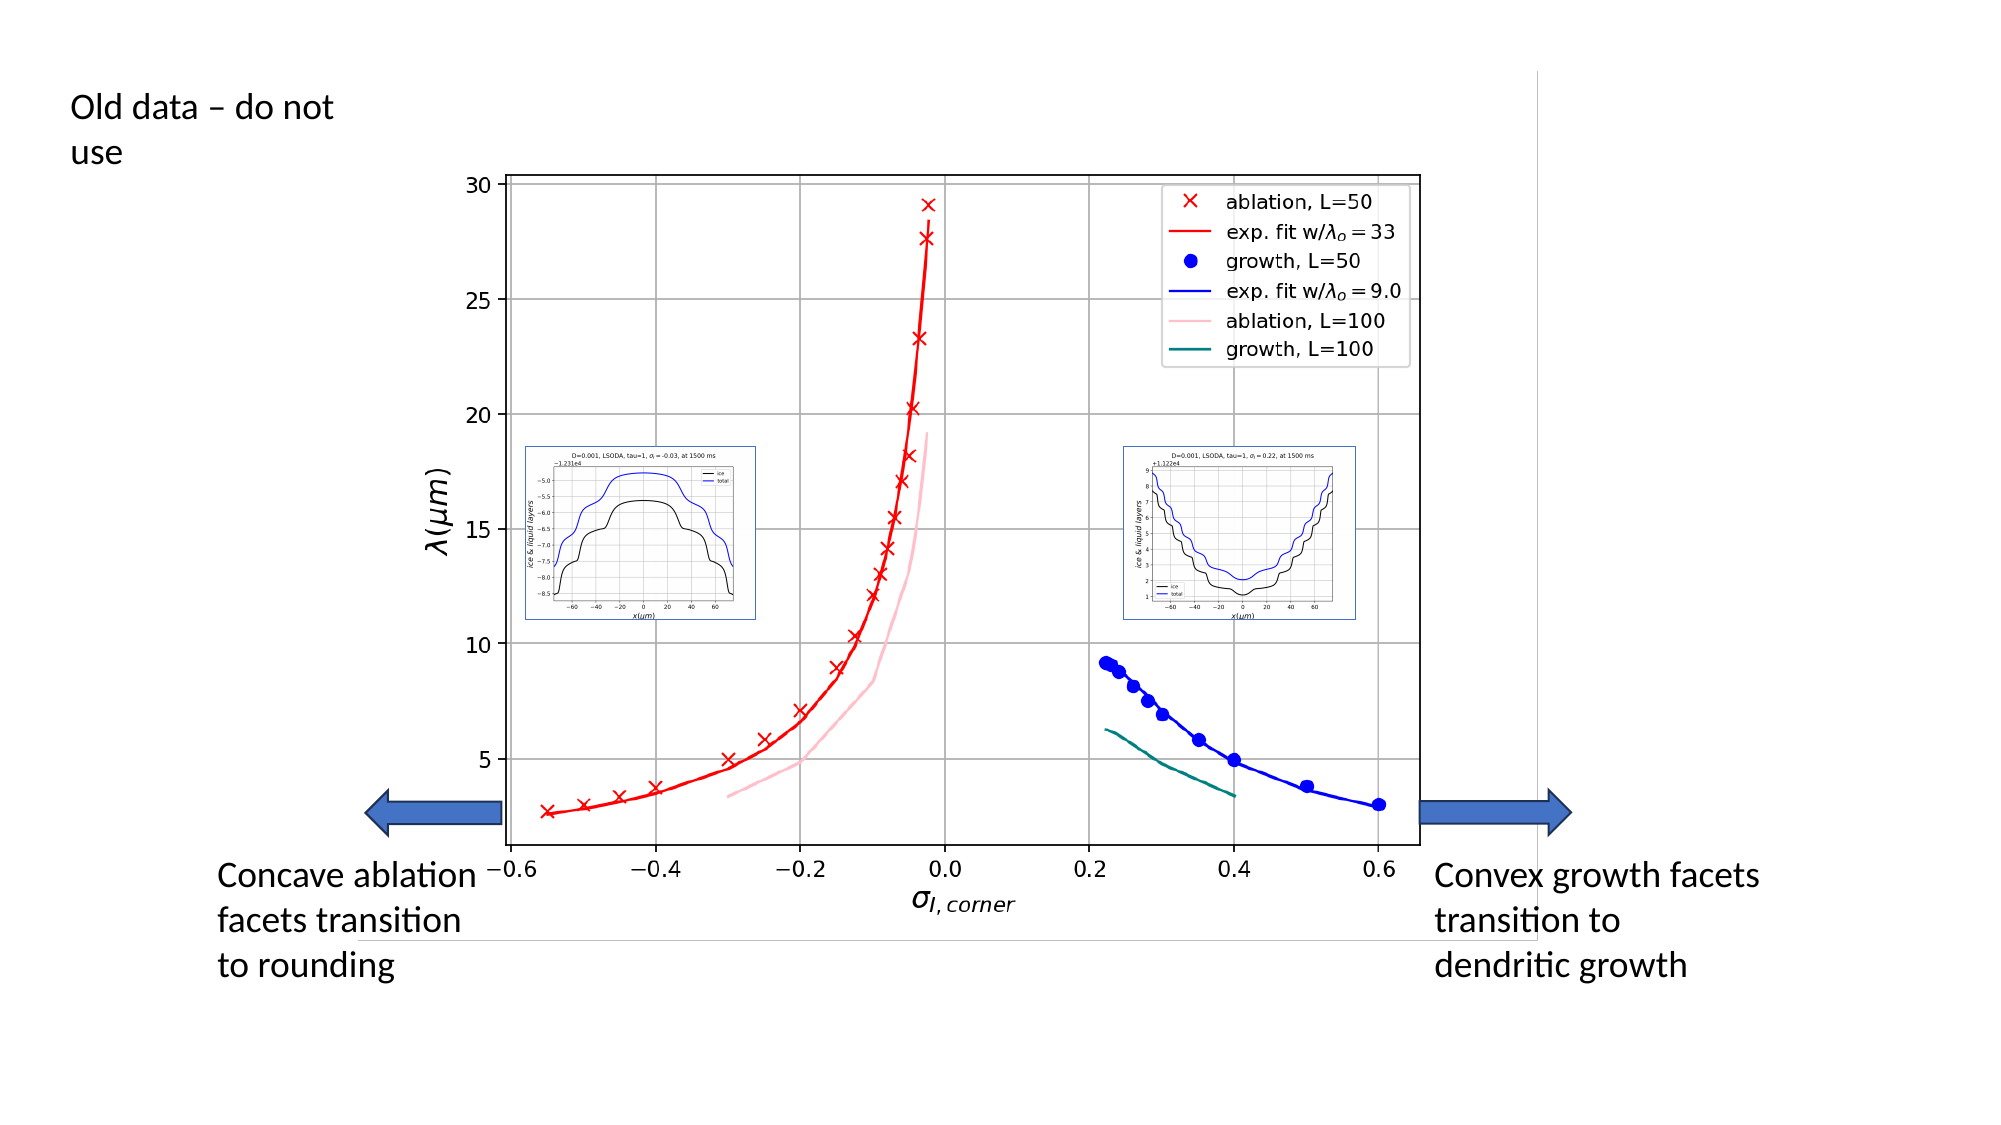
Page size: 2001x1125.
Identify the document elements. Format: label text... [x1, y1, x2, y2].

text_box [1419, 789, 1835, 995]
text_box Concave ablation facets transition to rounding [202, 842, 517, 993]
text_box Old data – do not use [55, 74, 358, 180]
picture [358, 71, 1538, 941]
